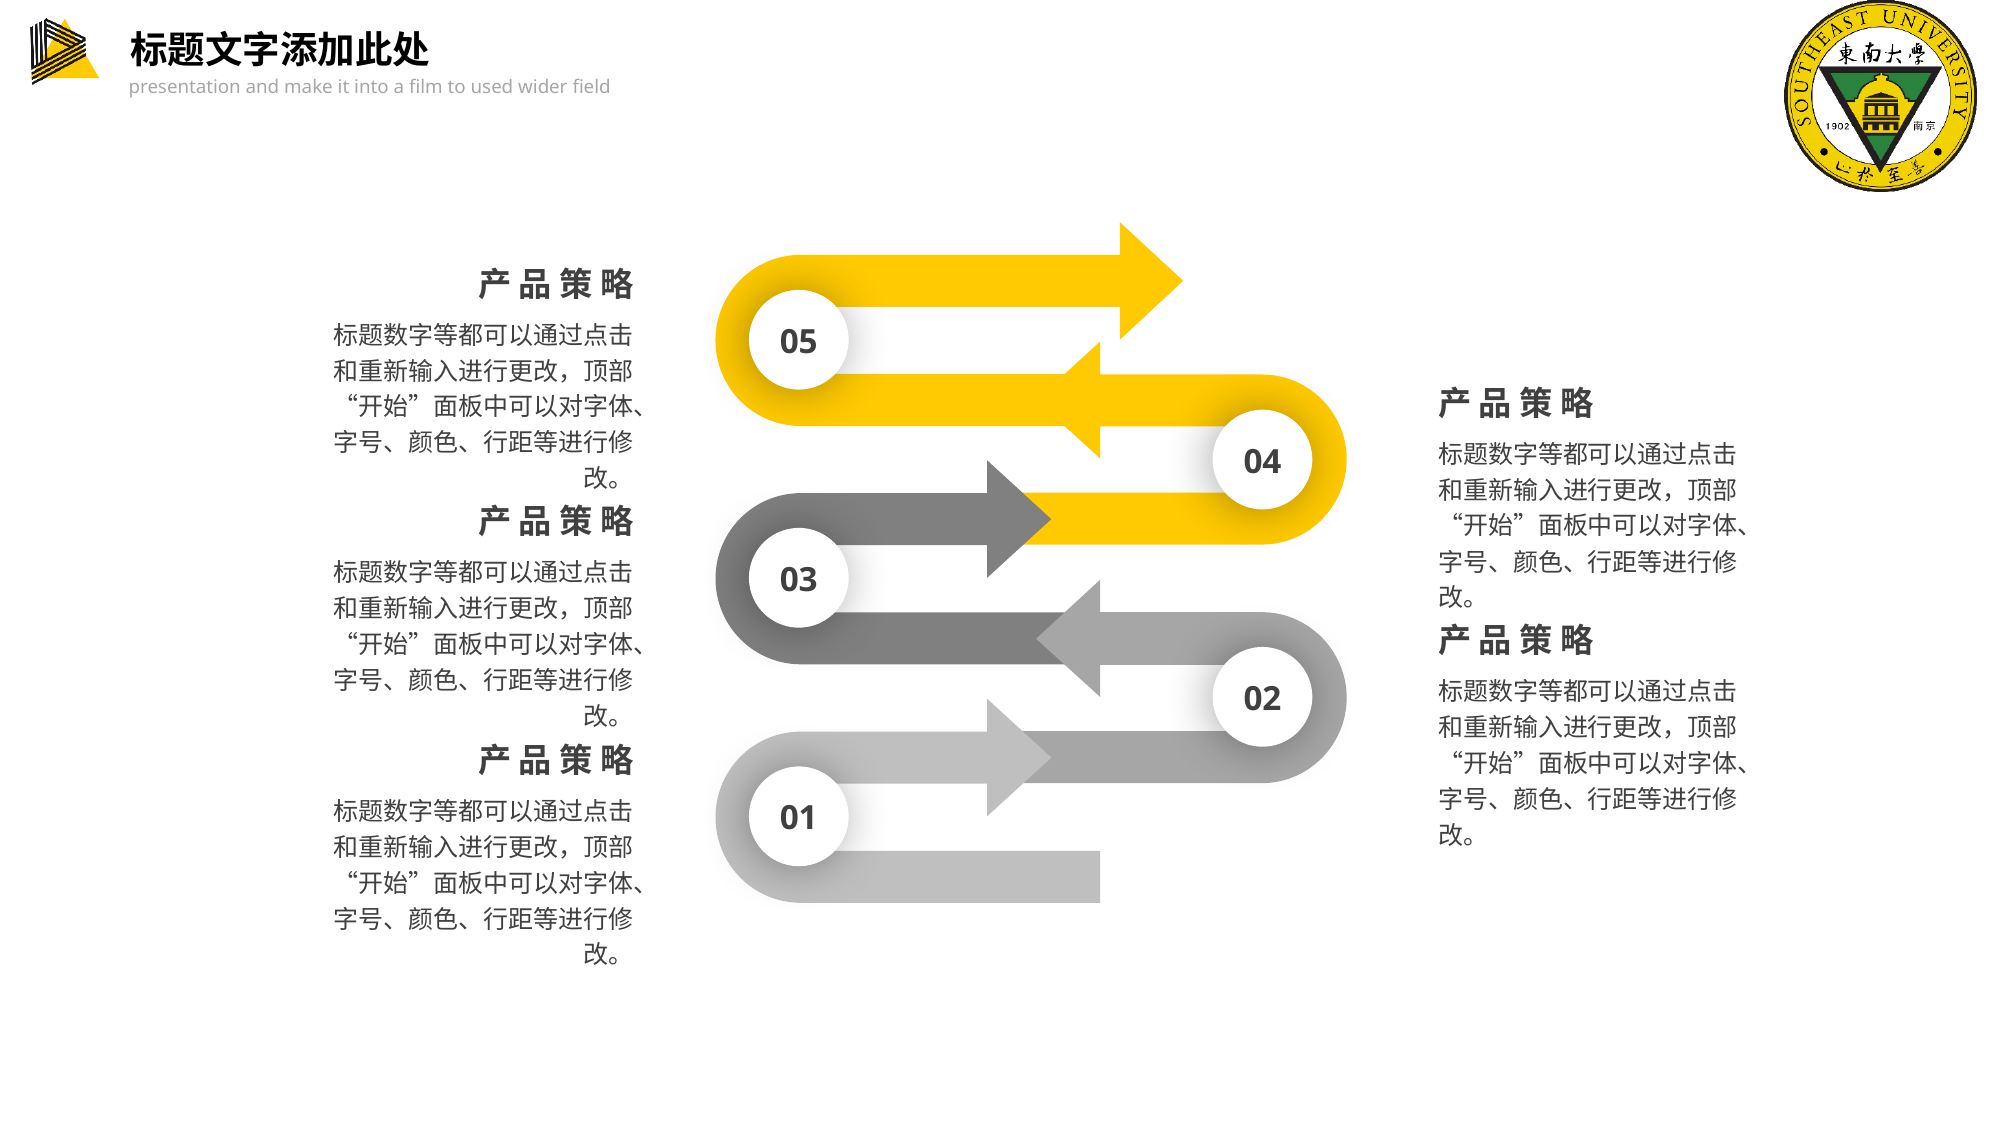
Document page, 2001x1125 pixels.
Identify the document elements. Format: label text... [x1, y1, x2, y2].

text_box 标题数字等都可以通过点击和重新输入进行更改，顶部“开始”面板中可以对字体、字号、颜色、行距等进行修改。 [294, 543, 649, 738]
text_box 产 品 策 略 [320, 731, 649, 782]
text_box 标题数字等都可以通过点击和重新输入进行更改，顶部“开始”面板中可以对字体、字号、颜色、行距等进行修改。 [1423, 662, 1778, 857]
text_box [715, 222, 1347, 903]
text_box 产 品 策 略 [320, 501, 649, 543]
text_box 标题数字等都可以通过点击和重新输入进行更改，顶部“开始”面板中可以对字体、字号、颜色、行距等进行修改。 [294, 305, 649, 501]
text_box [30, 18, 749, 105]
text_box 标题数字等都可以通过点击和重新输入进行更改，顶部“开始”面板中可以对字体、字号、颜色、行距等进行修改。 [294, 782, 649, 977]
text_box 产 品 策 略 [1423, 620, 1752, 662]
picture [1784, 0, 1977, 192]
text_box 标题数字等都可以通过点击和重新输入进行更改，顶部“开始”面板中可以对字体、字号、颜色、行距等进行修改。 [1423, 424, 1778, 620]
text_box 产 品 策 略 [320, 255, 649, 305]
text_box 产 品 策 略 [1423, 374, 1752, 424]
